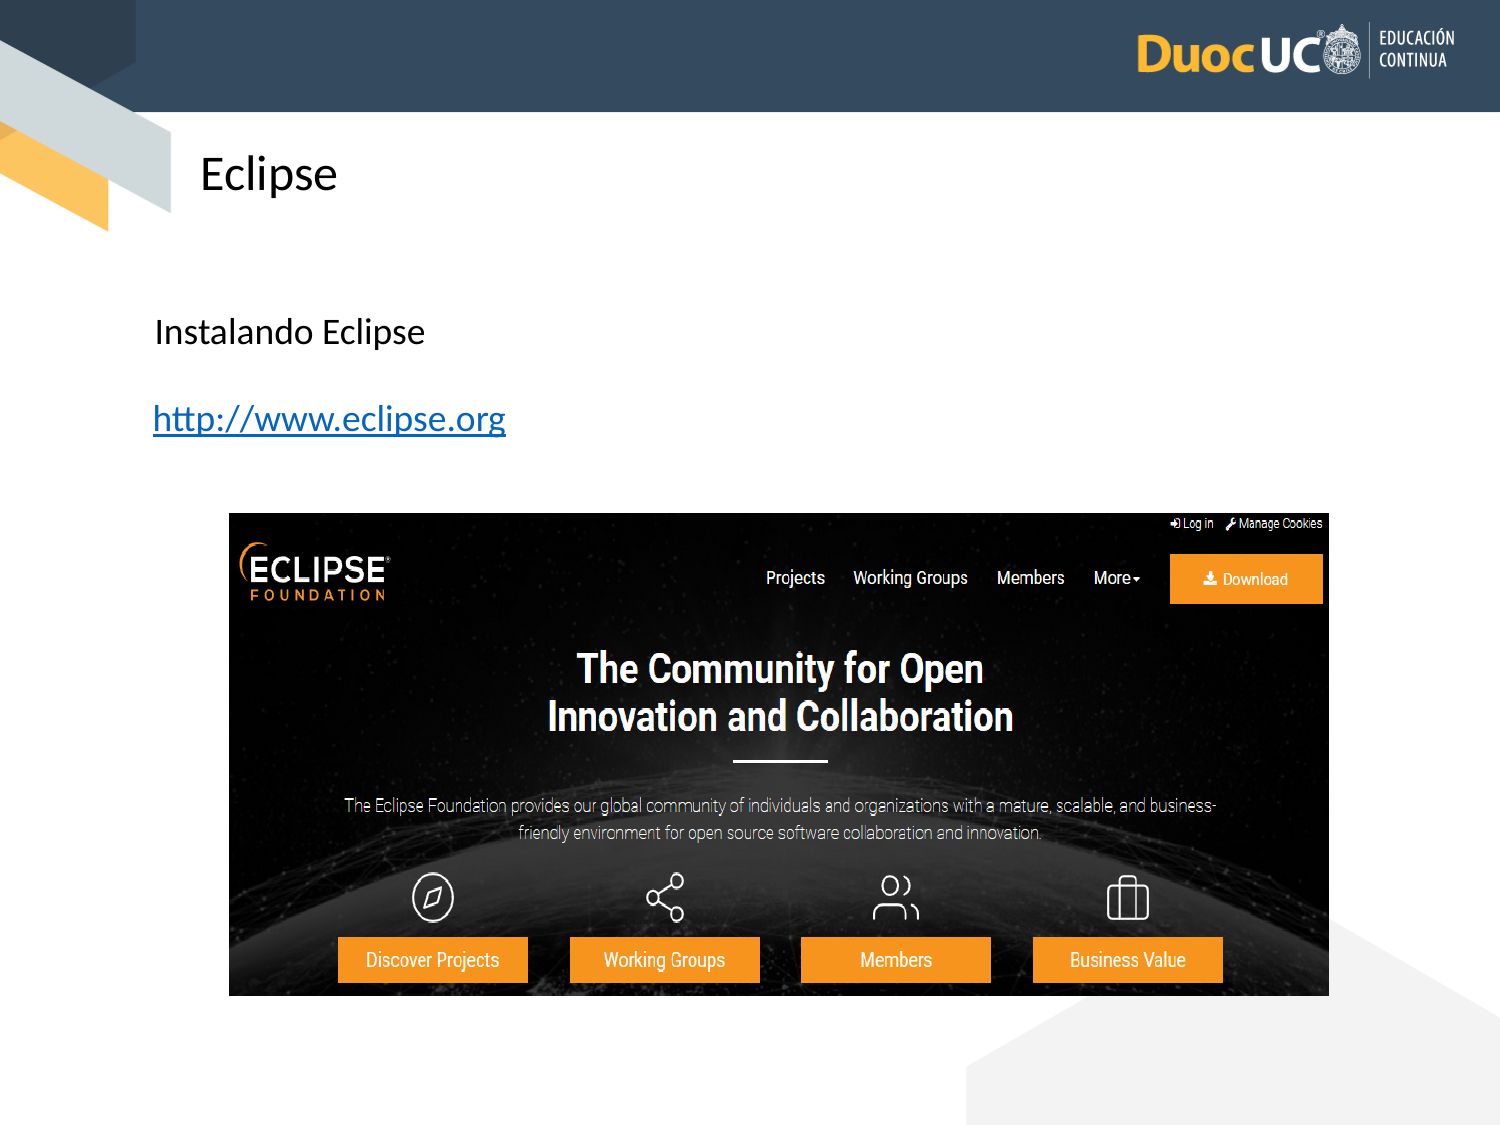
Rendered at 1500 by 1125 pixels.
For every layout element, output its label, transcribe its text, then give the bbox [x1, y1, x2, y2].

text_box Instalando Eclipse [139, 296, 441, 360]
picture [0, 0, 1500, 1125]
text_box http://www.eclipse.org [137, 383, 1446, 512]
text_box Eclipse [185, 133, 752, 209]
